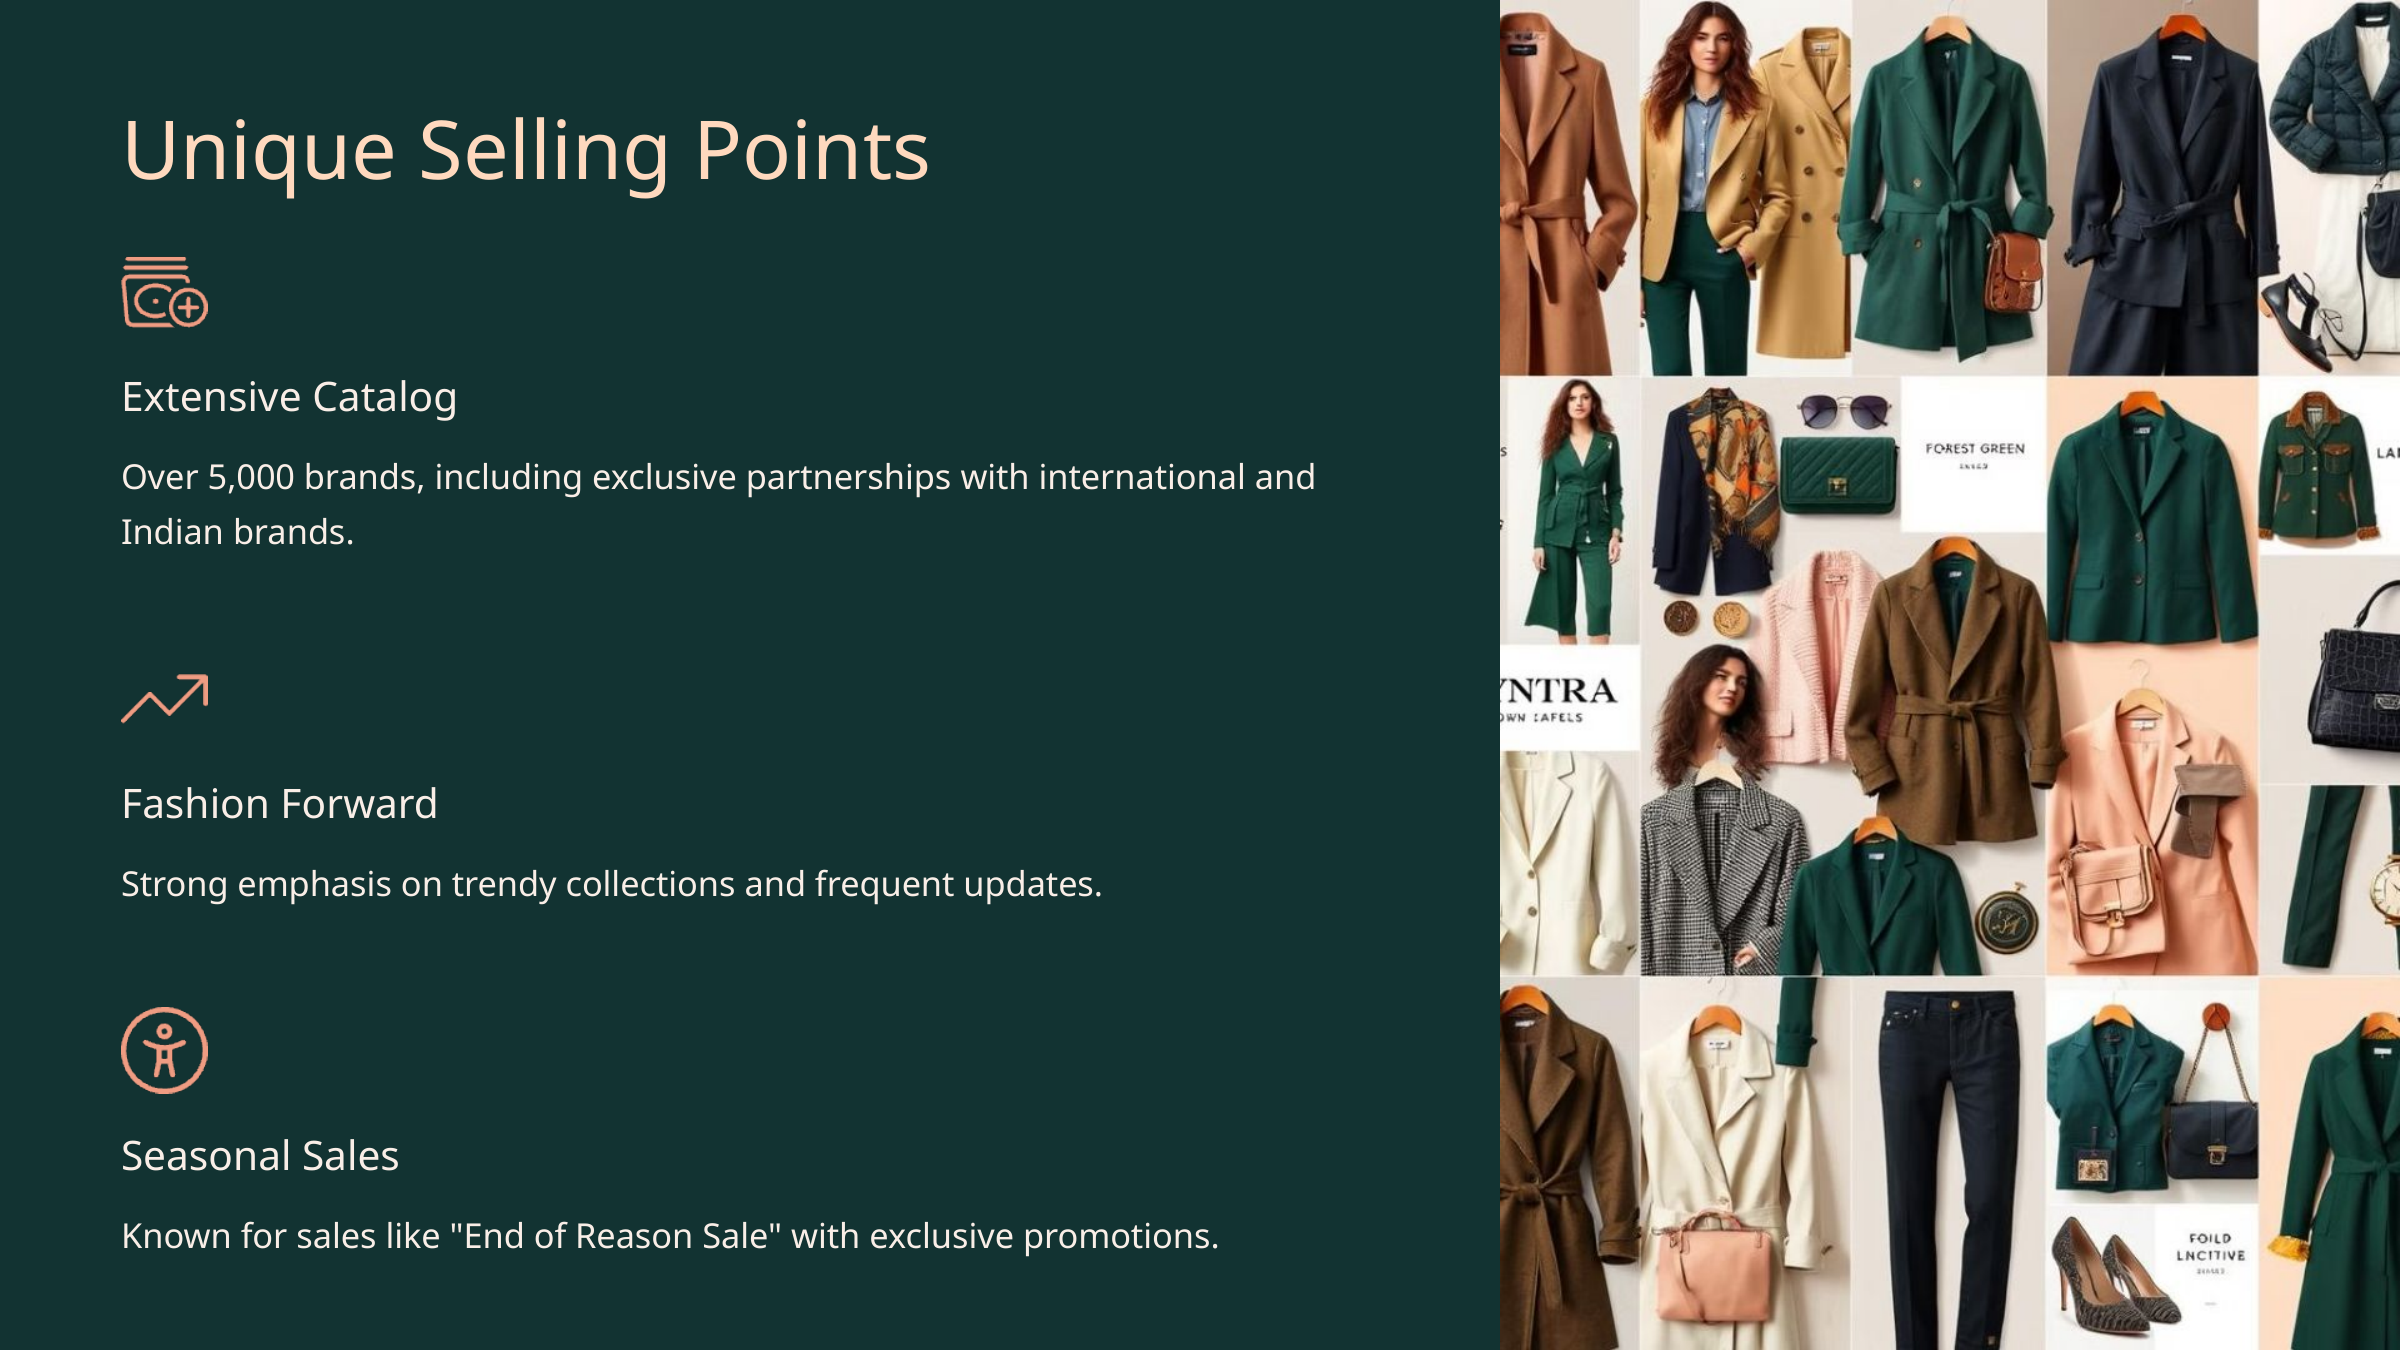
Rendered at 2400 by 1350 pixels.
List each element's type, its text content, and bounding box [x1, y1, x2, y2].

text_box Extensive Catalog [121, 369, 528, 421]
text_box Seasonal Sales [121, 1128, 528, 1180]
text_box Known for sales like "End of Reason Sale" with exclusive promotions. [121, 1199, 1379, 1256]
text_box Fashion Forward [121, 776, 528, 828]
picture [120, 655, 208, 743]
picture [120, 1007, 208, 1094]
text_box Strong emphasis on trendy collections and frequent updates. [121, 848, 1379, 904]
picture [1499, 0, 2400, 1350]
picture [120, 248, 208, 336]
text_box Over 5,000 brands, including exclusive partnerships with international and Indian brands. [121, 441, 1379, 552]
text_box Unique Selling Points [121, 95, 935, 197]
